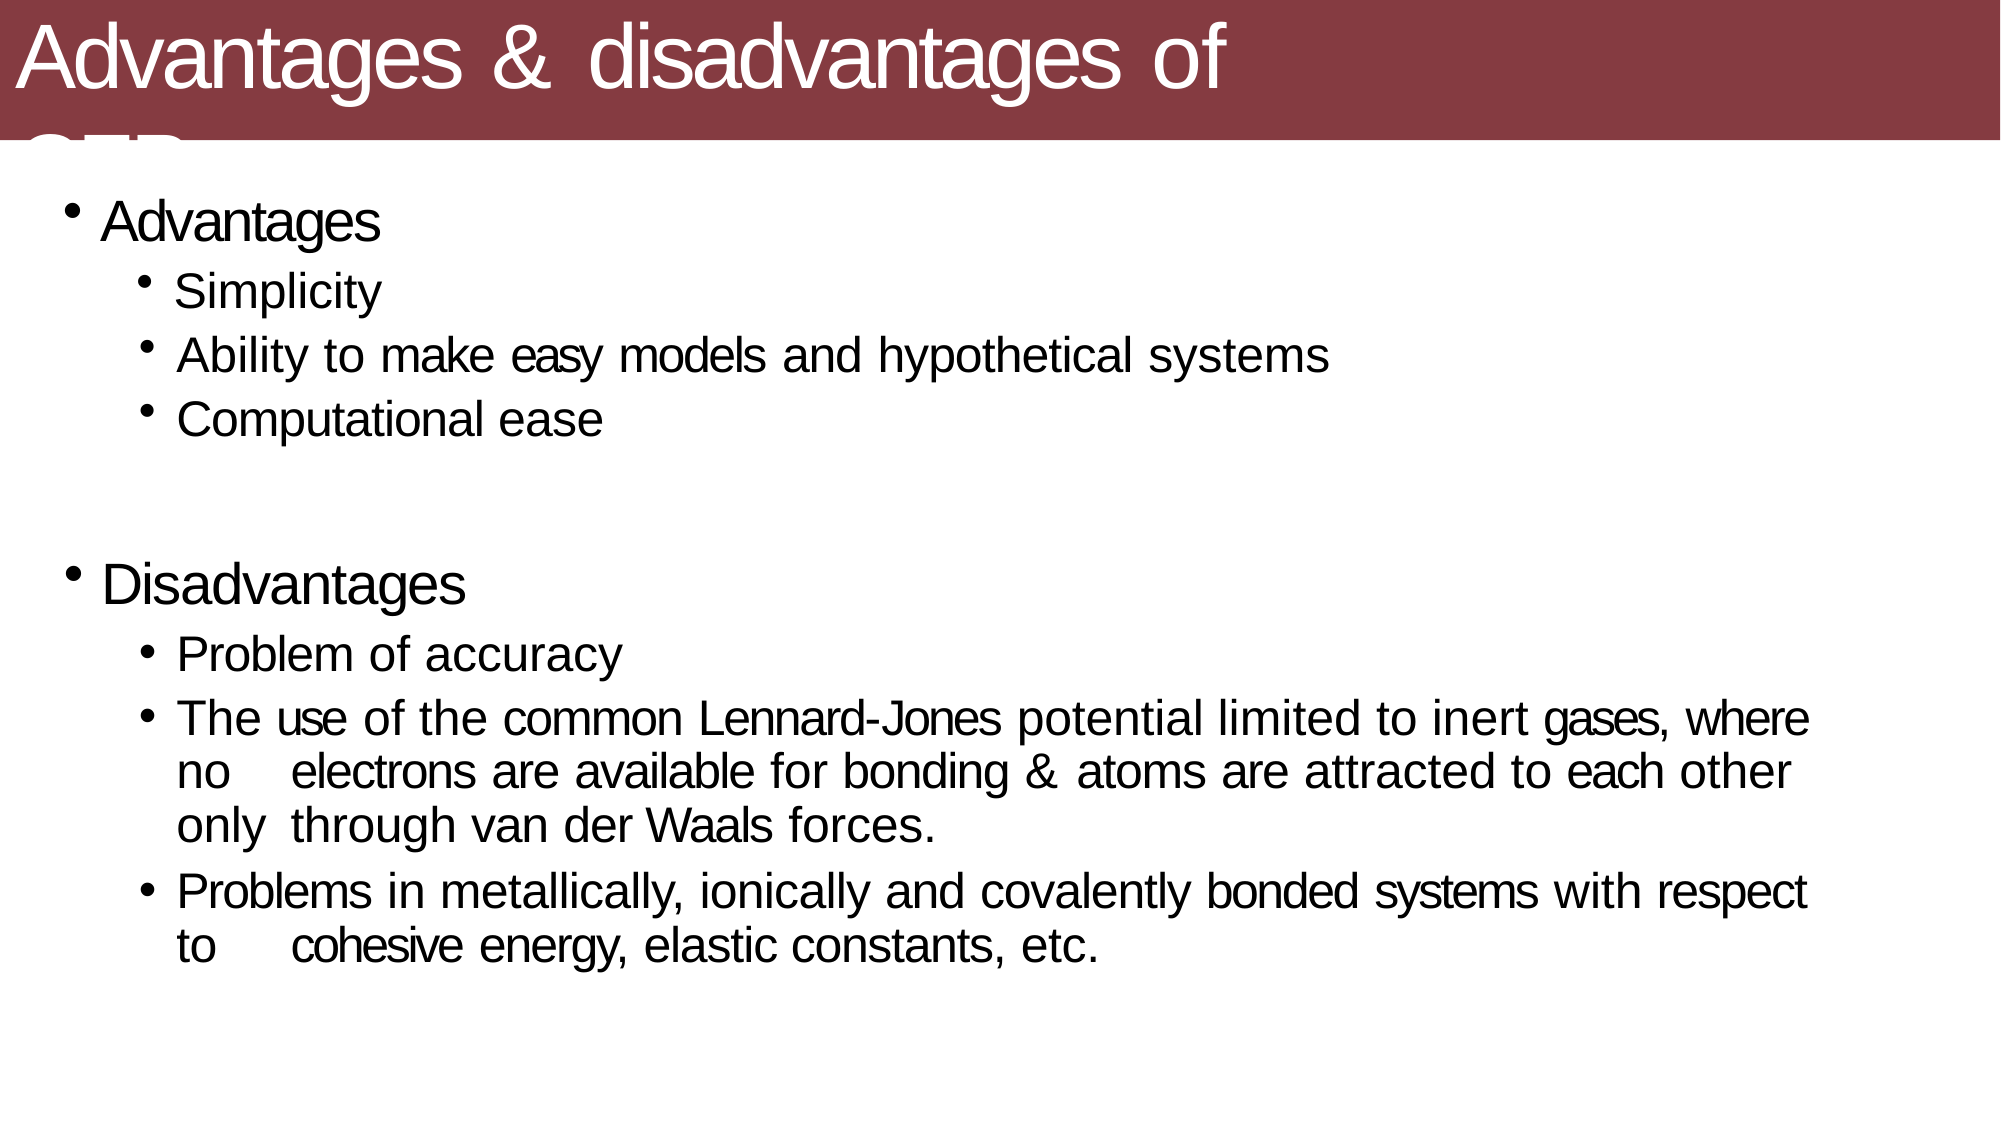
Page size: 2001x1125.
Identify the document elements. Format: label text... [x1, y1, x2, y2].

title Advantages & disadvantages of CFP [12, 0, 1421, 218]
text_box Advantages Simplicity Ability to make easy models and hypothetical systems Computational ease Disadvantages Problem of accuracy The use of the common Lennard-Jones potential limited to inert gases, where no electrons are available for bonding & atoms are attracted to each other only through van der Waals forces. Problems in metallically, ionically and covalently bonded systems with respect to cohesive energy, elastic constants, etc. [61, 174, 1869, 973]
